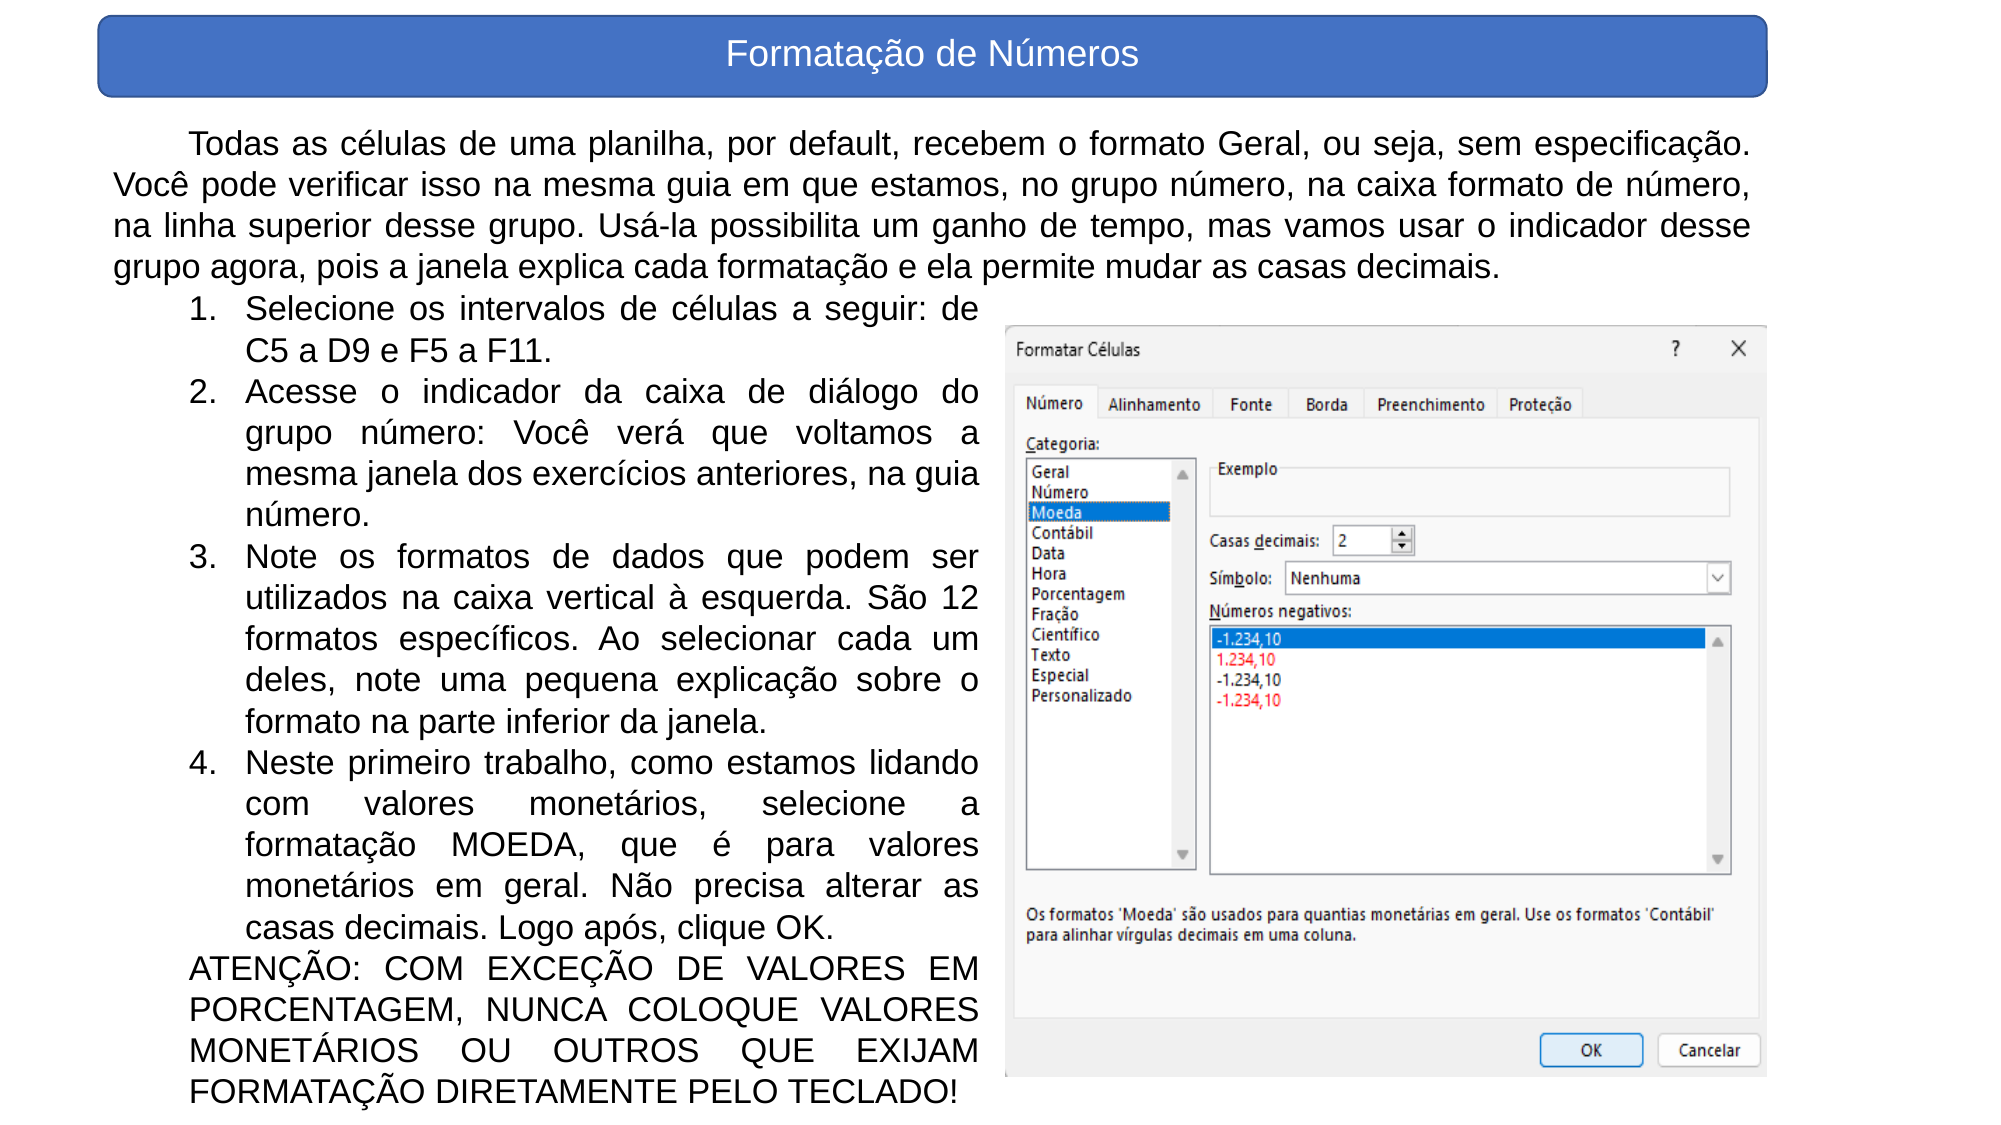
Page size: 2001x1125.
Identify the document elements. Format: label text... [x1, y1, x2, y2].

text_box Formatação de Números [98, 21, 1767, 82]
picture [1005, 325, 1767, 1078]
text_box [100, 14, 1765, 21]
text_box Todas as células de uma planilha, por default, recebem o formato Geral, ou seja, sem especificação. Você pode verificar isso na mesma guia em que estamos, no grupo número, na caixa formato de número, na linha superior desse grupo. Usá-la possibilita um ganho de tempo, mas vamos usar o indicador desse grupo agora, pois a janela explica cada formatação e ela permite mudar as casas decimais. [98, 113, 1767, 293]
text_box [97, 24, 1768, 98]
text_box Selecione os intervalos de células a seguir: de C5 a D9 e F5 a F11. Acesse o indicador da caixa de diálogo do grupo número: Você verá que voltamos a mesma janela dos exercícios anteriores, na guia número. Note os formatos de dados que podem ser utilizados na caixa vertical à esquerda. São 12 formatos específicos. Ao selecionar cada um deles, note uma pequena explicação sobre o formato na parte inferior da janela. Neste primeiro trabalho, como estamos lidando com valores monetários, selecione a formatação MOEDA, que é para valores monetários em geral. Não precisa alterar as casas decimais. Logo após, clique OK. ATENÇÃO: COM EXCEÇÃO DE VALORES EM PORCENTAGEM, NUNCA COLOQUE VALORES MONETÁRIOS OU OUTROS QUE EXIJAM FORMATAÇÃO DIRETAMENTE PELO TECLADO! [98, 279, 995, 1125]
